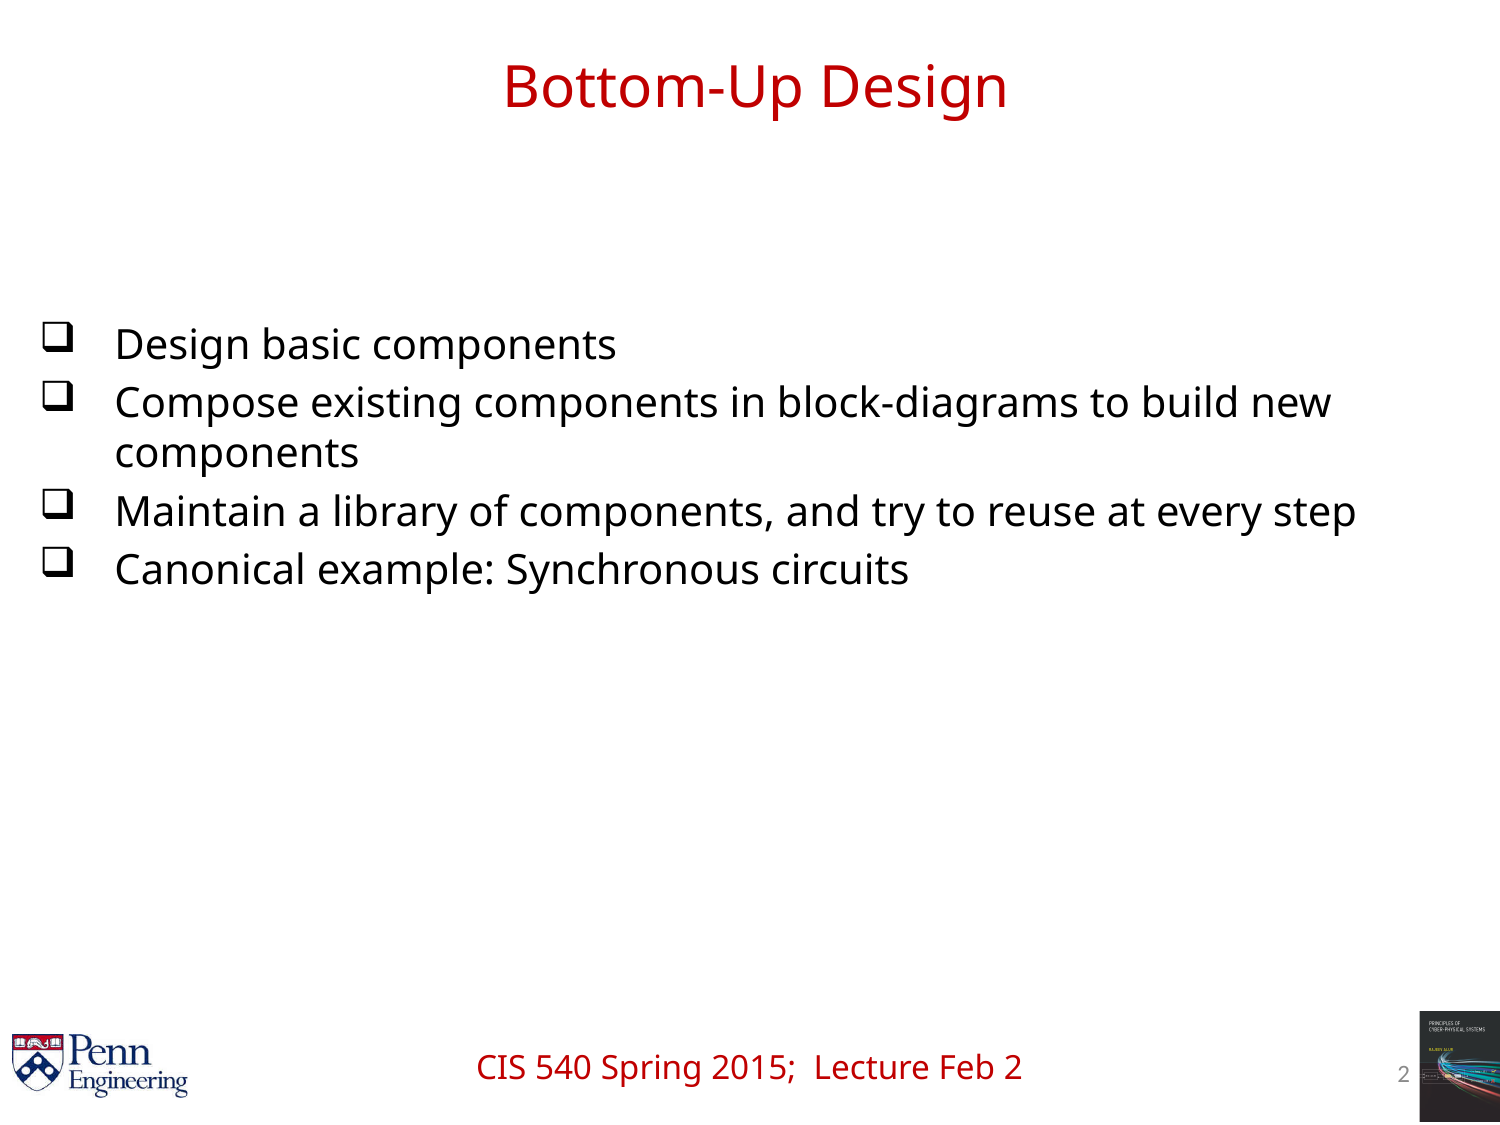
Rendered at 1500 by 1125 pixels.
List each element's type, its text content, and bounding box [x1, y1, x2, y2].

title Bottom-Up Design [112, 24, 1400, 143]
text_box Design basic components Compose existing components in block-diagrams to build new components Maintain a library of components, and try to reuse at every step Canonical example: Synchronous circuits [24, 246, 1475, 913]
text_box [0, 1007, 1500, 1125]
